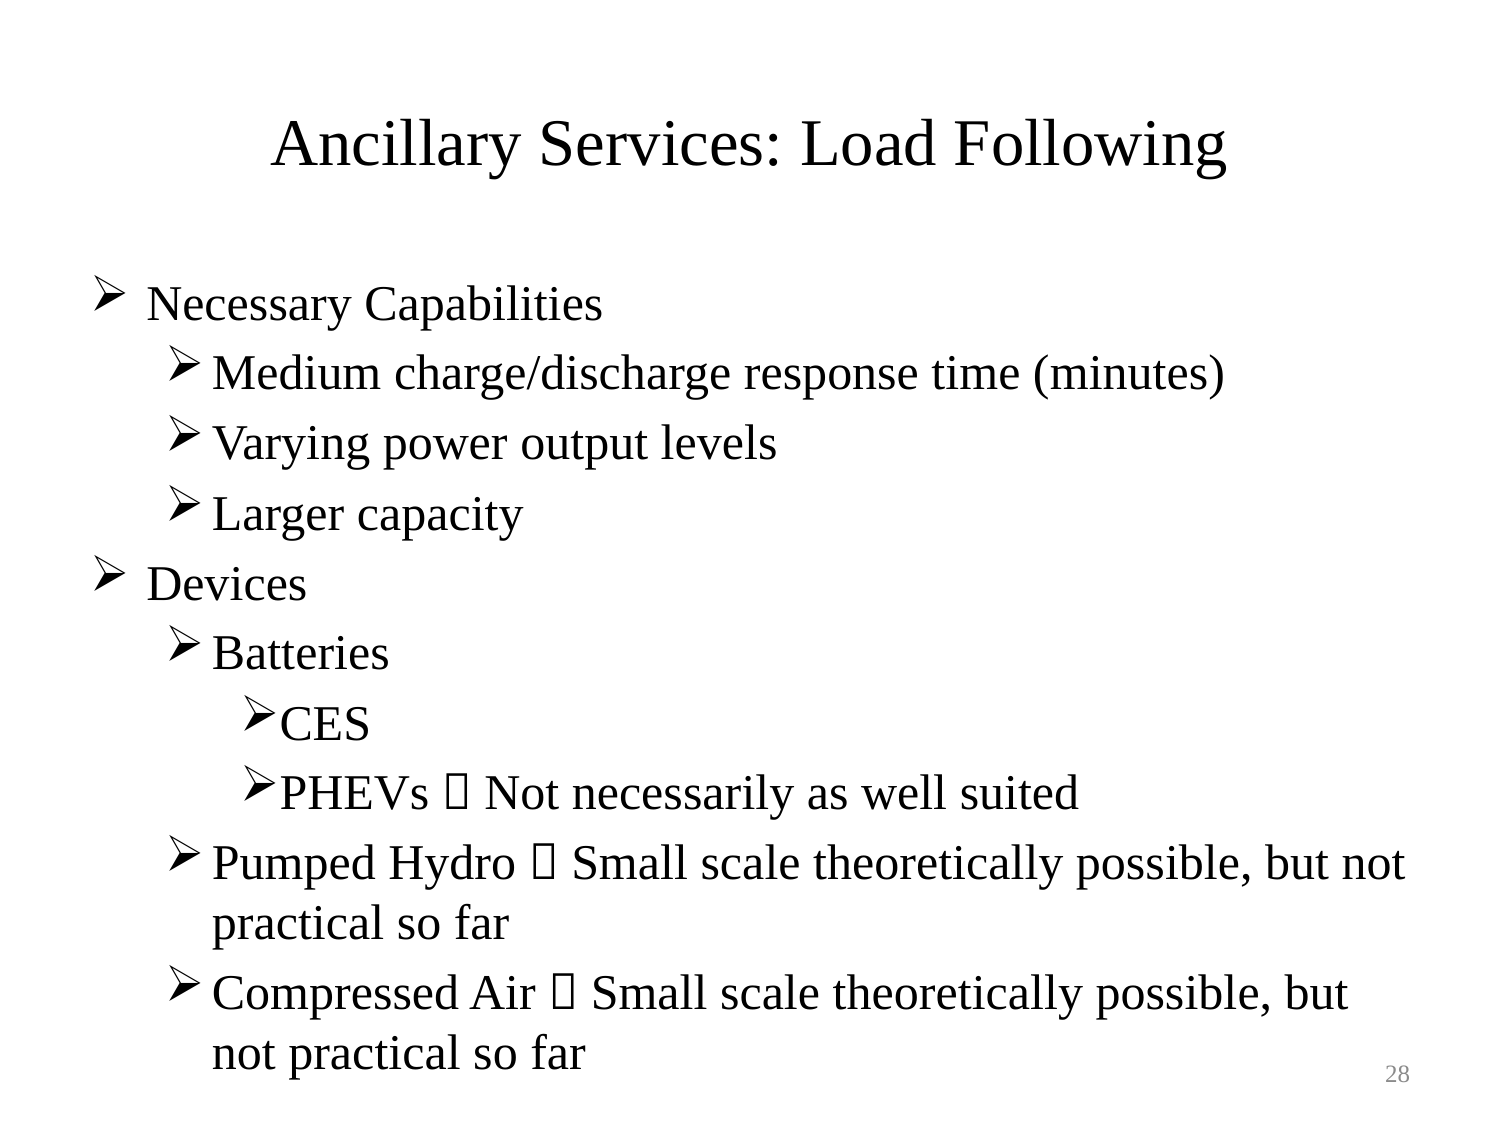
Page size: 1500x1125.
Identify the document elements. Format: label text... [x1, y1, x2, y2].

title Ancillary Services: Load Following [75, 45, 1425, 233]
list Necessary Capabilities Medium charge/discharge response time (minutes) Varying power output levels Larger capacity Devices Batteries CES PHEVs  Not necessarily as well suited Pumped Hydro  Small scale theoretically possible, but not practical so far Compressed Air  Small scale theoretically possible, but not practical so far [75, 262, 1425, 1005]
slide_number 28 [1074, 1042, 1425, 1103]
